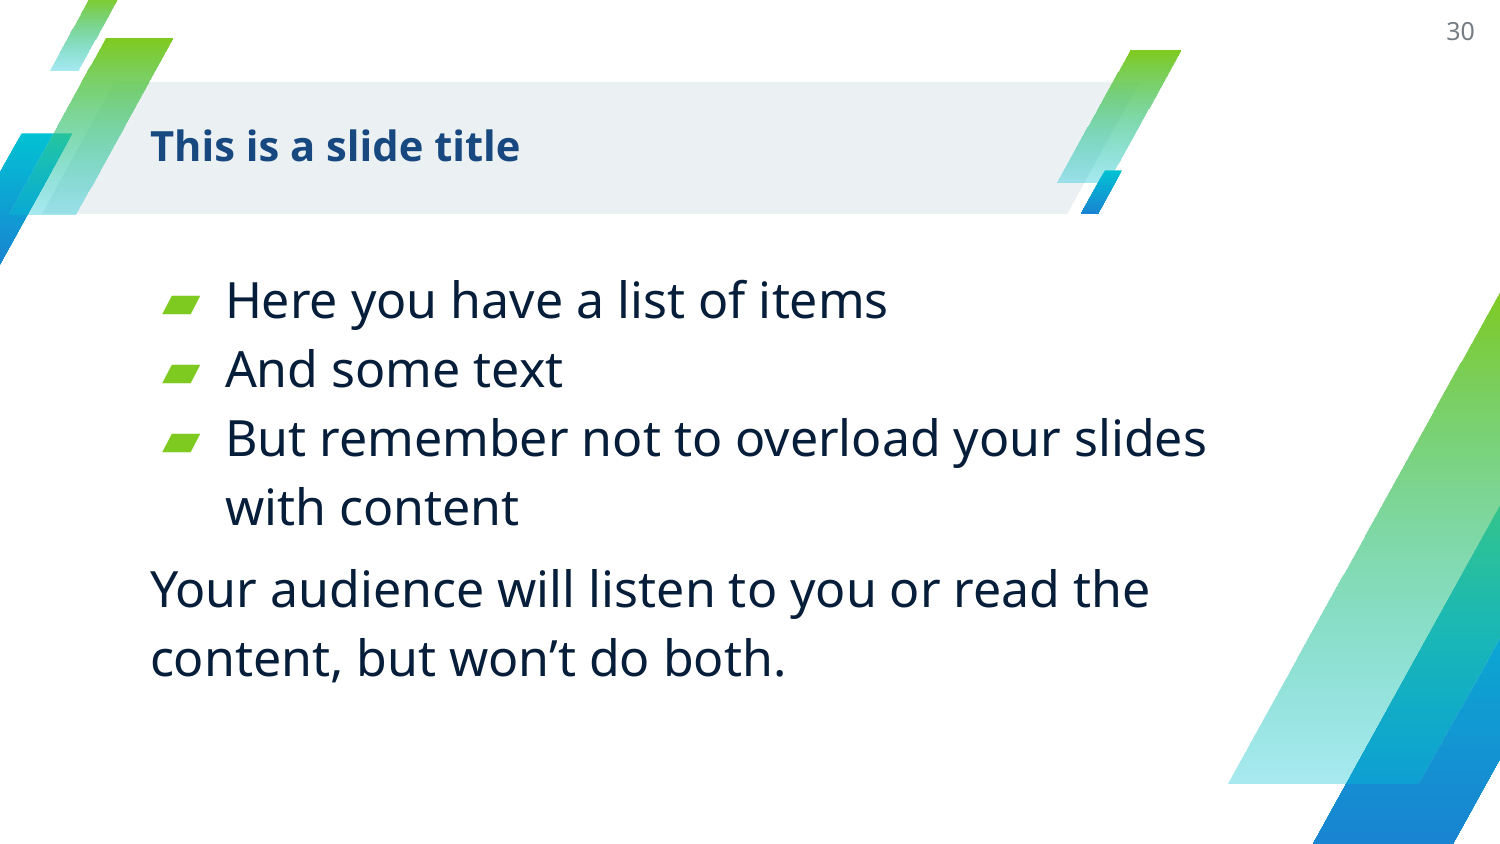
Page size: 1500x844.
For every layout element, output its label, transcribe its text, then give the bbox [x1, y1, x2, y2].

list Here you have a list of items And some text But remember not to overload your slides with content Your audience will listen to you or read the content, but won’t do both. [150, 259, 1299, 752]
slide_number 30 [1403, 0, 1475, 65]
title This is a slide title [150, 81, 1139, 215]
